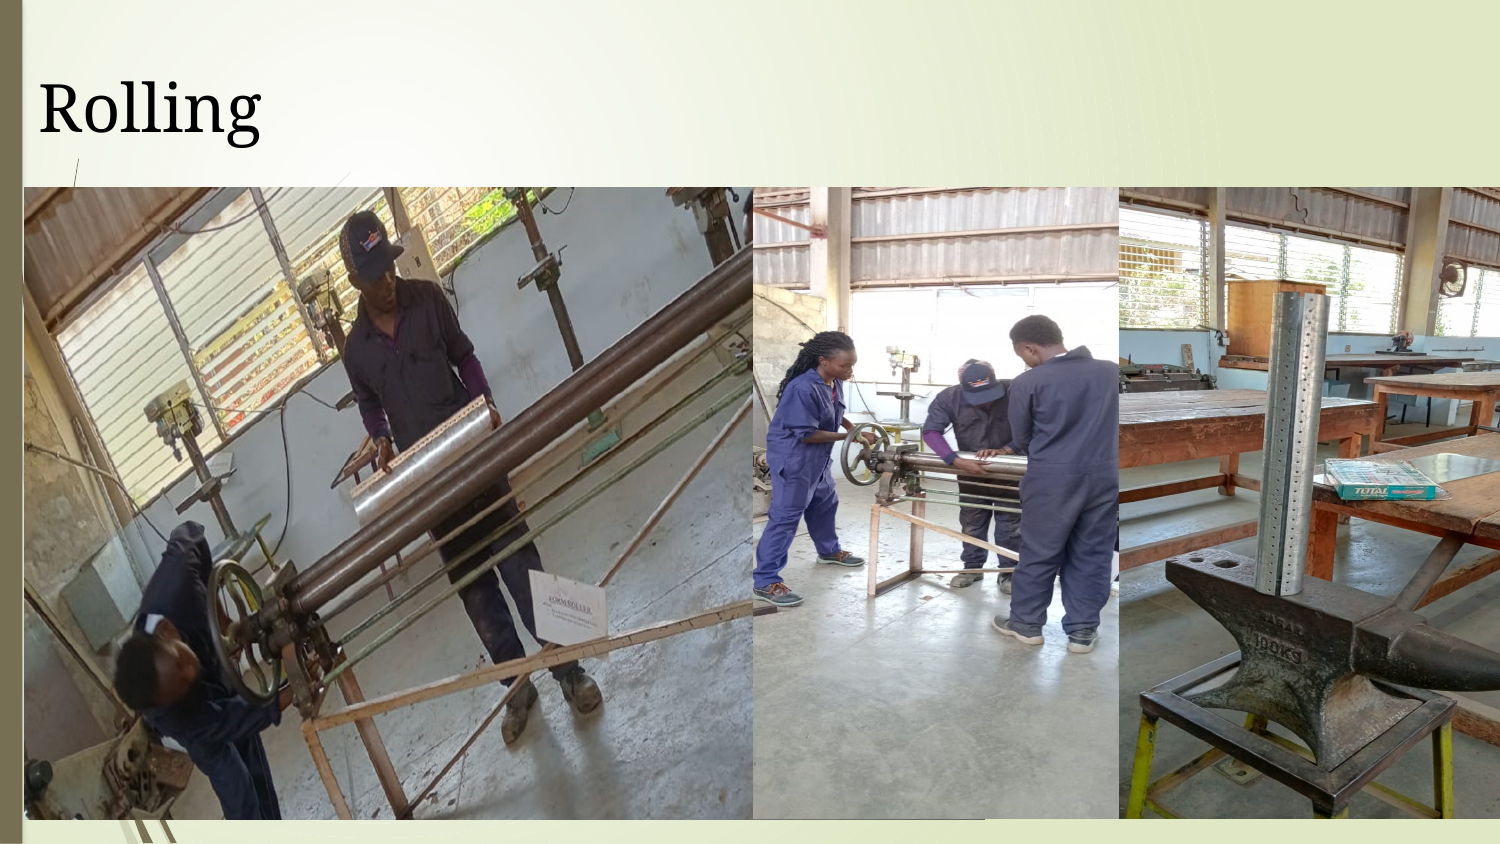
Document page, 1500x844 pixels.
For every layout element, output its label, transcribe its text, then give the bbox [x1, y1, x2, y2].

picture [23, 187, 1500, 820]
text_box Rolling [24, 58, 1422, 154]
